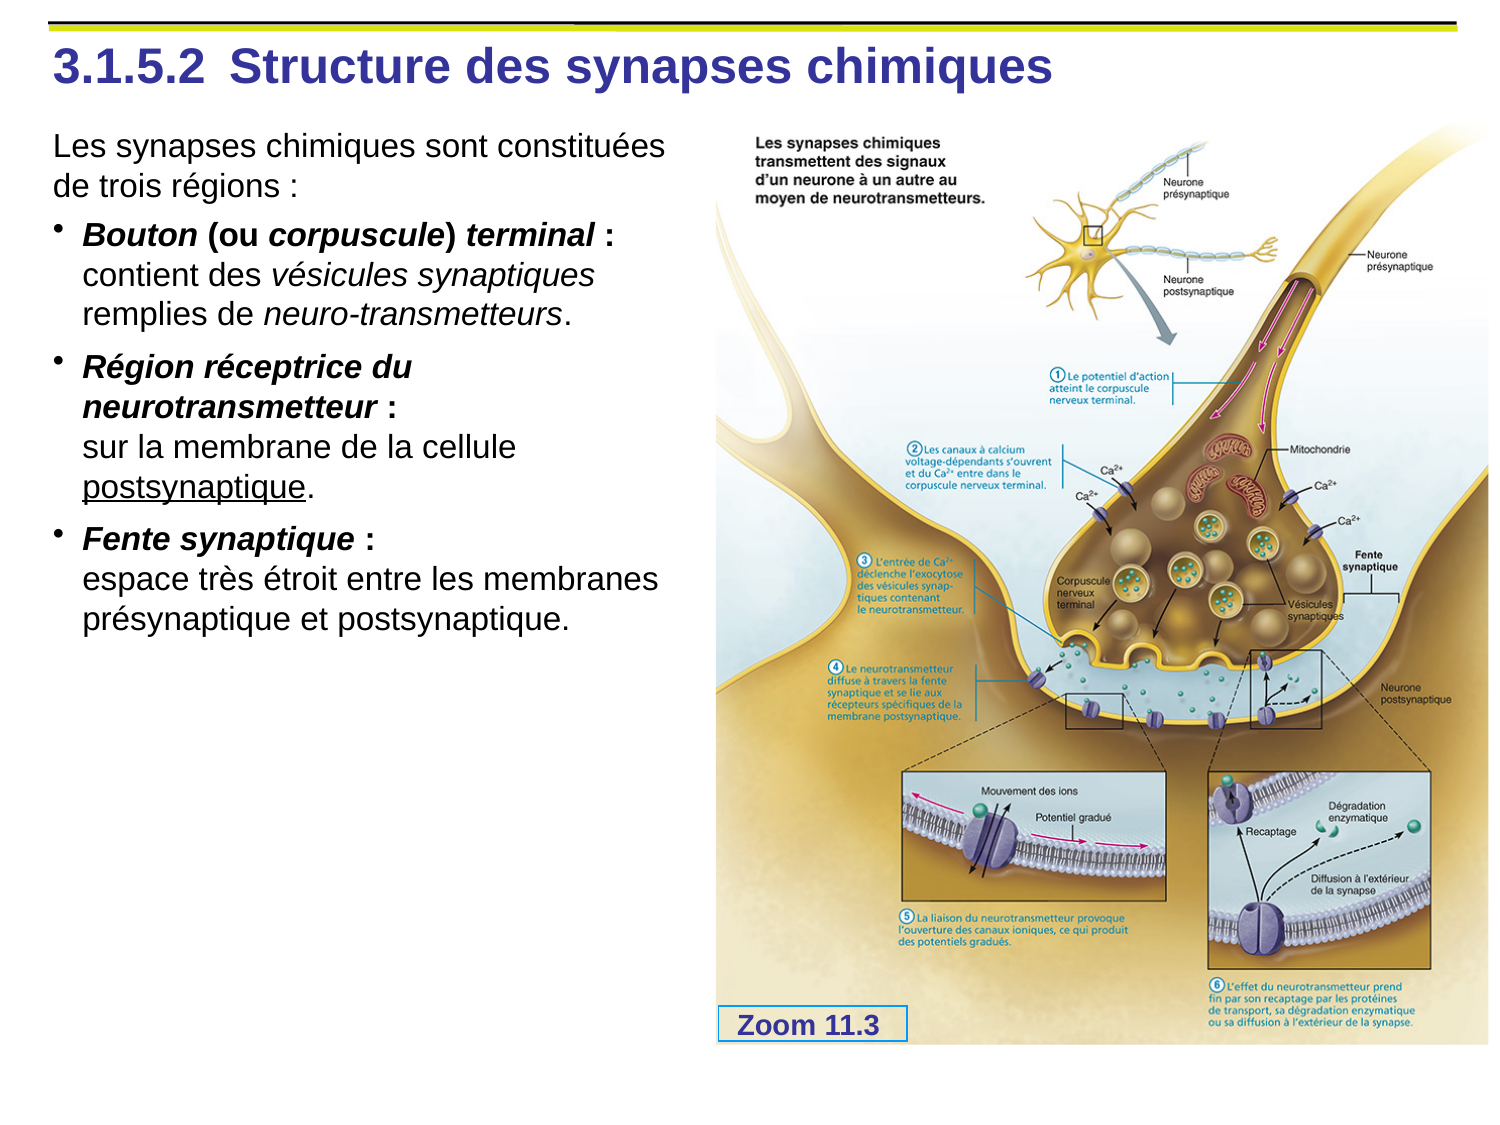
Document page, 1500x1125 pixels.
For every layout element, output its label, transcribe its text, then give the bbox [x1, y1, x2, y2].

title 3.1.5.2 Structure des synapses chimiques [38, 26, 1448, 104]
text_box Les synapses chimiques sont constituées de trois régions : Bouton (ou corpuscule) terminal : contient des vésicules synaptiques remplies de neuro-transmetteurs. Région réceptrice du neurotransmetteur : sur la membrane de la cellule postsynaptique. Fente synaptique : espace très étroit entre les membranes présynaptique et postsynaptique. [38, 124, 690, 645]
picture [715, 123, 1489, 1045]
